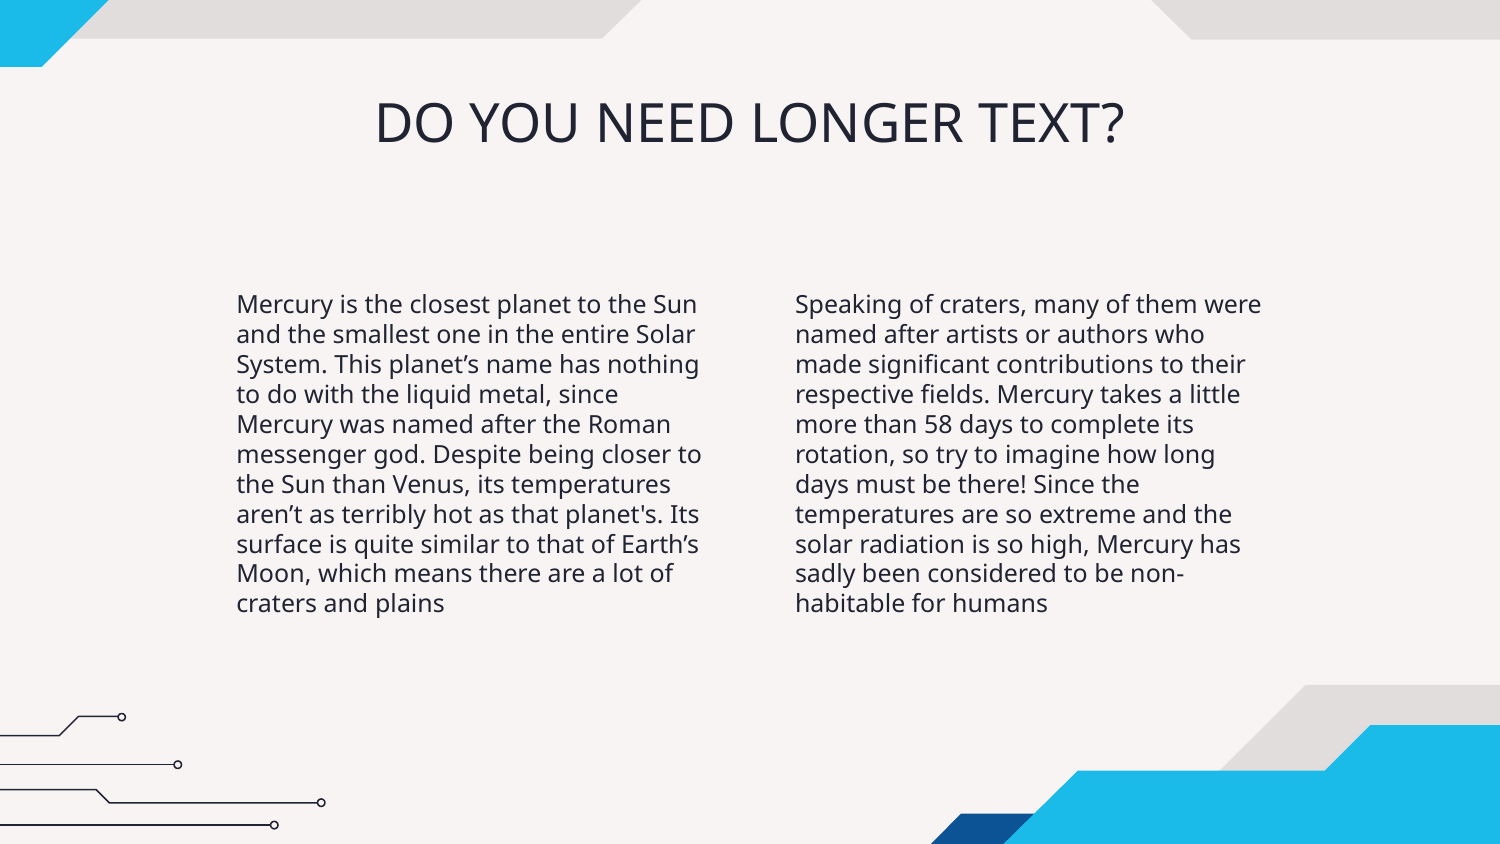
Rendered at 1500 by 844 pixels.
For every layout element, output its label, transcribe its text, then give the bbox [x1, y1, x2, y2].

title DO YOU NEED LONGER TEXT? [118, 72, 1382, 167]
subtitle Speaking of craters, many of them were named after artists or authors who made significant contributions to their respective fields. Mercury takes a little more than 58 days to complete its rotation, so try to imagine how long days must be there! Since the temperatures are so extreme and the solar radiation is so high, Mercury has sadly been considered to be non-habitable for humans [780, 273, 1279, 619]
subtitle Mercury is the closest planet to the Sun and the smallest one in the entire Solar System. This planet’s name has nothing to do with the liquid metal, since Mercury was named after the Roman messenger god. Despite being closer to the Sun than Venus, its temperatures aren’t as terribly hot as that planet's. Its surface is quite similar to that of Earth’s Moon, which means there are a lot of craters and plains [221, 273, 720, 619]
